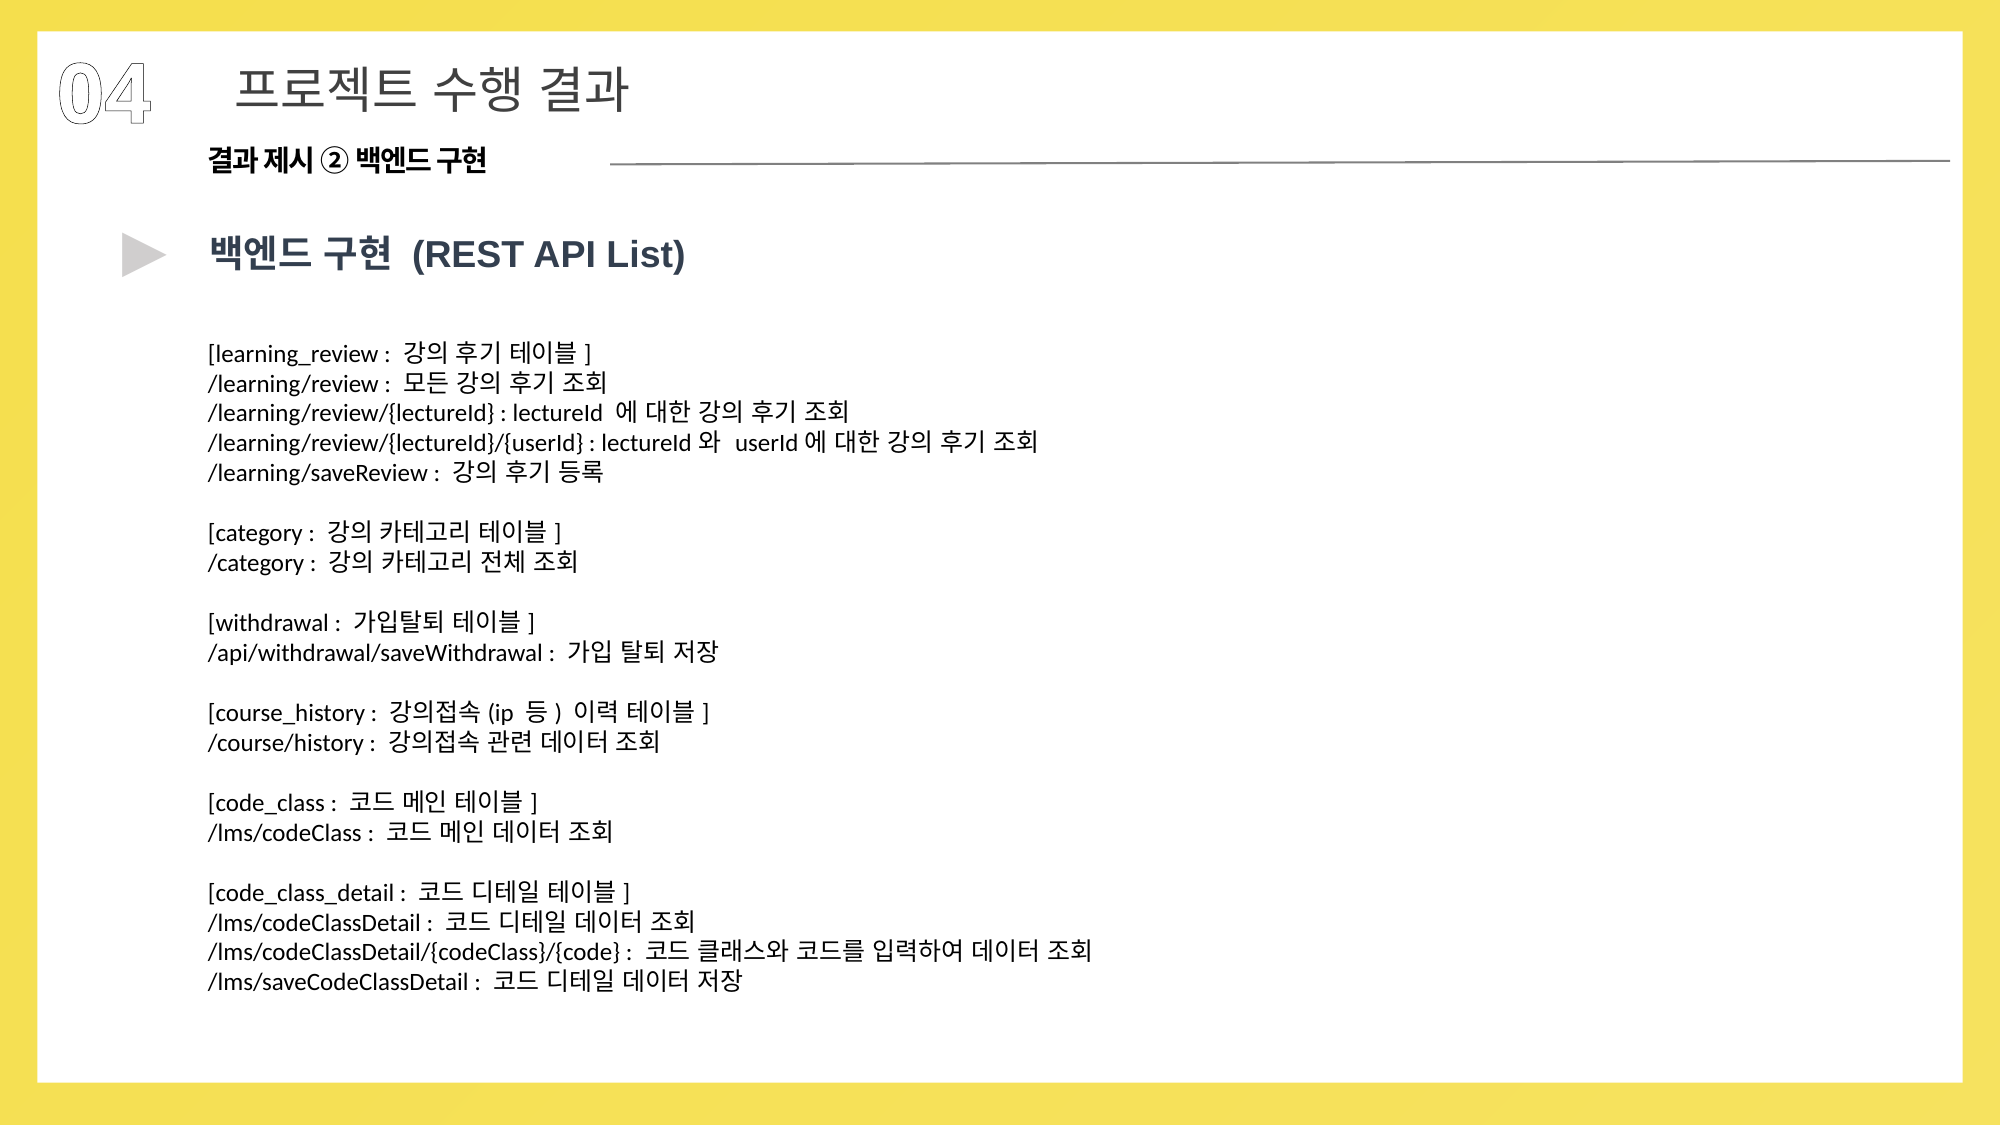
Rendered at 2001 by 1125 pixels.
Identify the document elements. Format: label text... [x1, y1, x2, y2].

text_box 프로젝트 수행 결과 [220, 51, 647, 127]
text_box [learning_review : 강의 후기 테이블] /learning/review : 모든 강의 후기 조회 /learning/review/{lectureId} : lectureId 에 대한 강의 후기 조회 /learning/review/{lectureId}/{userId} : lectureId와 userId에 대한 강의 후기 조회 /learning/saveReview : 강의 후기 등록 [category : 강의 카테고리 테이블] /category : 강의 카테고리 전체 조회 [withdrawal : 가입탈퇴 테이블] /api/withdrawal/saveWithdrawal : 가입 탈퇴 저장 [course_history : 강의접속(ip 등) 이력 테이블] /course/history : 강의접속 관련 데이터 조회 [code_class : 코드 메인 테이블] /lms/codeClass : 코드 메인 데이터 조회 [code_class_detail : 코드 디테일 테이블] /lms/codeClassDetail : 코드 디테일 데이터 조회 /lms/codeClassDetail/{codeClass}/{code} : 코드 클래스와 코드를 입력하여 데이터 조회 /lms/saveCodeClassDetail : 코드 디테일 데이터 저장 [193, 329, 1355, 1004]
text_box 04 [41, 32, 233, 148]
text_box 백엔드 구현 (REST API List) [194, 223, 1550, 283]
text_box 결과 제시 ② 백엔드 구현 [193, 134, 652, 185]
text_box [36, 30, 1964, 1084]
text_box ▶ [108, 204, 191, 290]
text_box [610, 160, 1951, 165]
